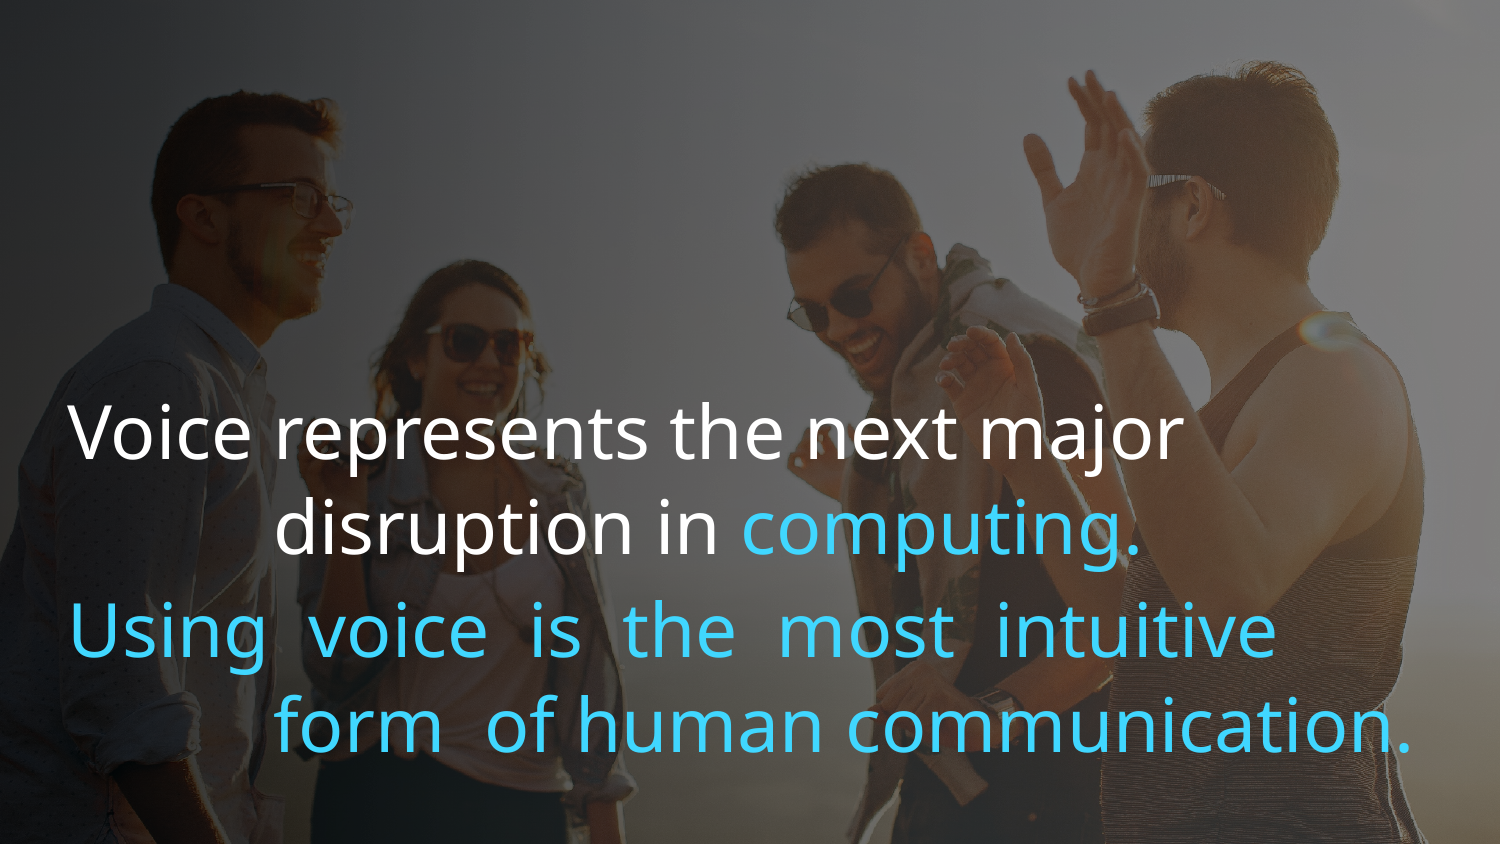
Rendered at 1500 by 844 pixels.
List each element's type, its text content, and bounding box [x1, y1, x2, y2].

text_box [0, 0, 1500, 844]
title Using voice is the most intuitive form of human communication. [65, 565, 1453, 760]
title Voice represents the next major disruption in computing. [65, 367, 1453, 563]
